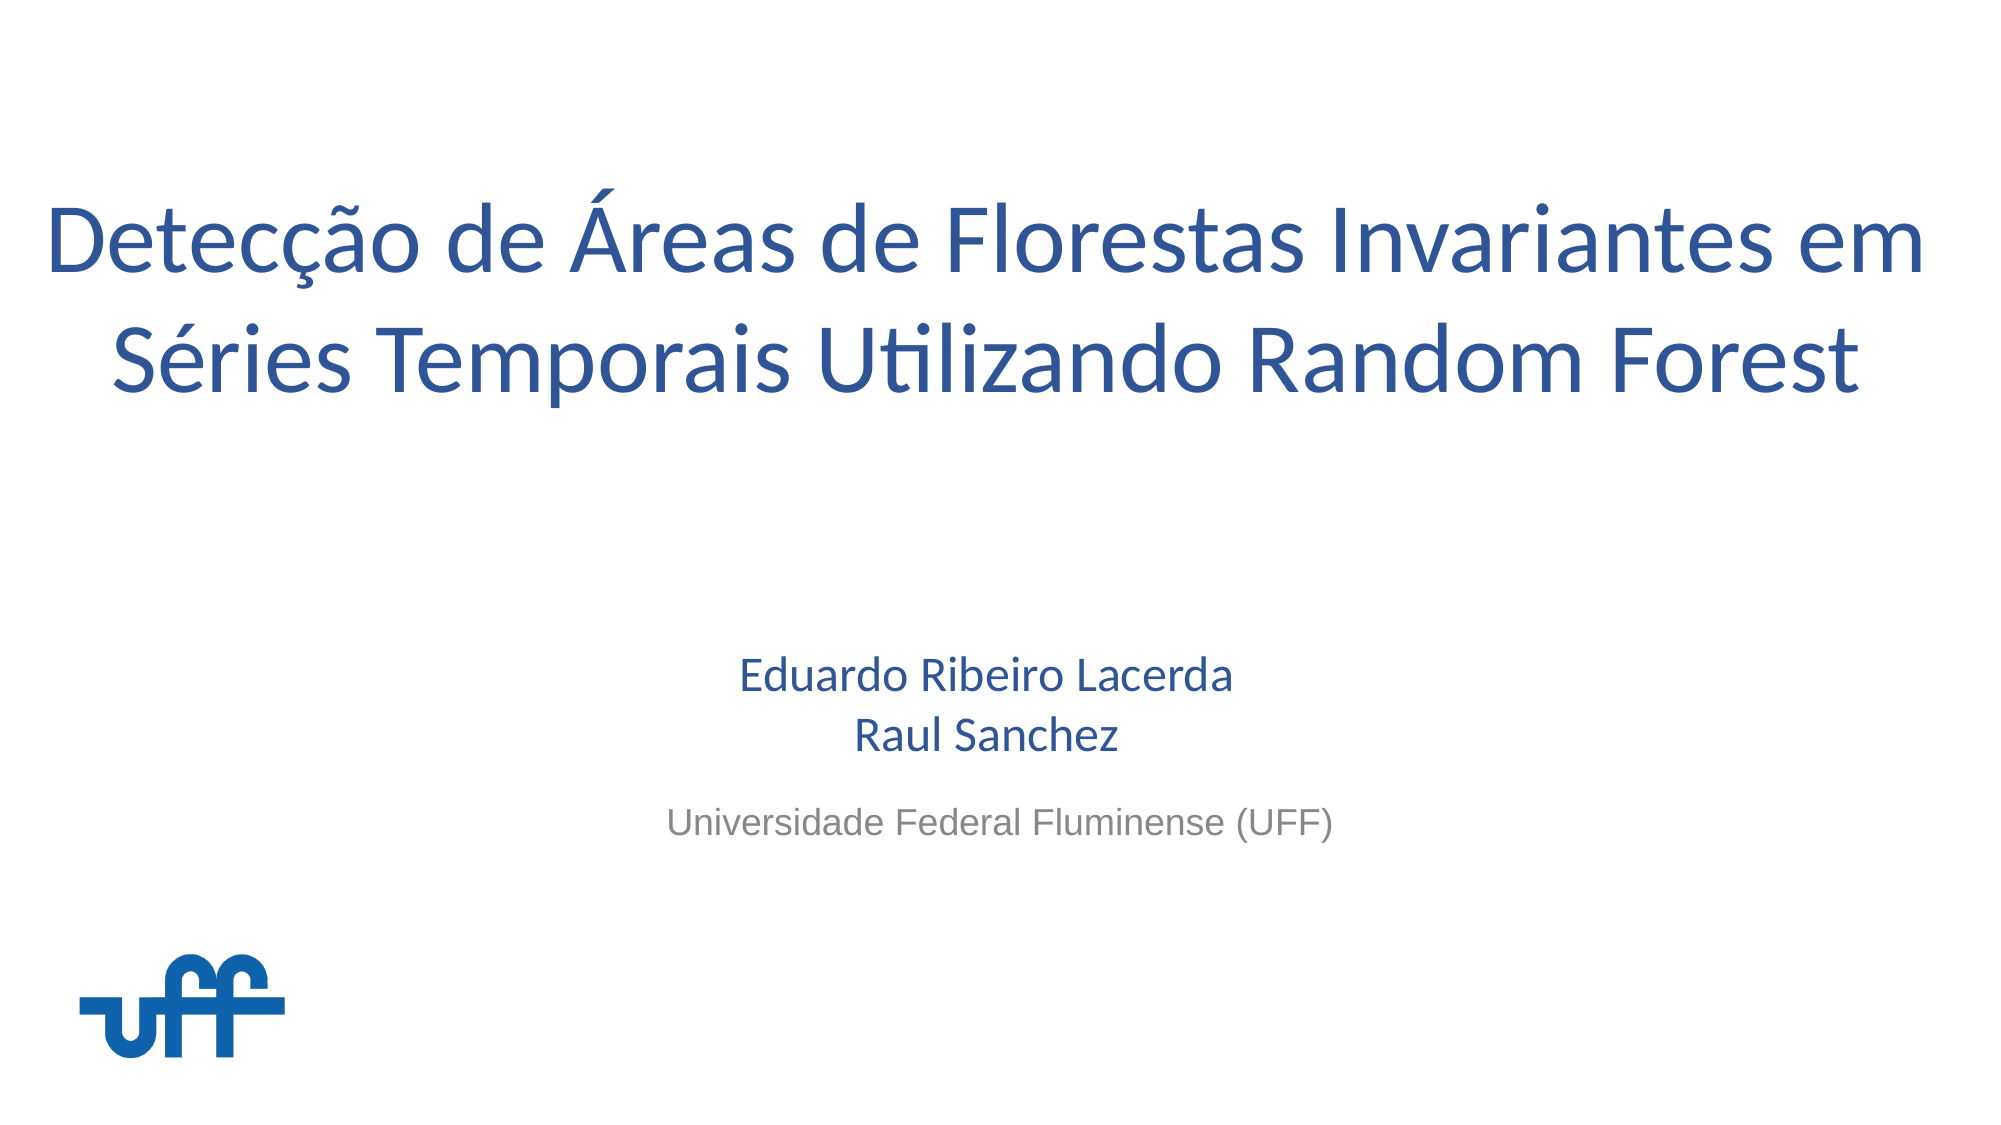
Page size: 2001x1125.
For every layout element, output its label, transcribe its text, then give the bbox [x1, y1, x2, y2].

text_box Eduardo Ribeiro Lacerda Raul Sanchez [84, 634, 1890, 769]
text_box Detecção de Áreas de Florestas Invariantes em Séries Temporais Utilizando Random Forest [23, 164, 1950, 540]
text_box Universidade Federal Fluminense (UFF) [97, 790, 1903, 851]
picture [77, 951, 287, 1060]
